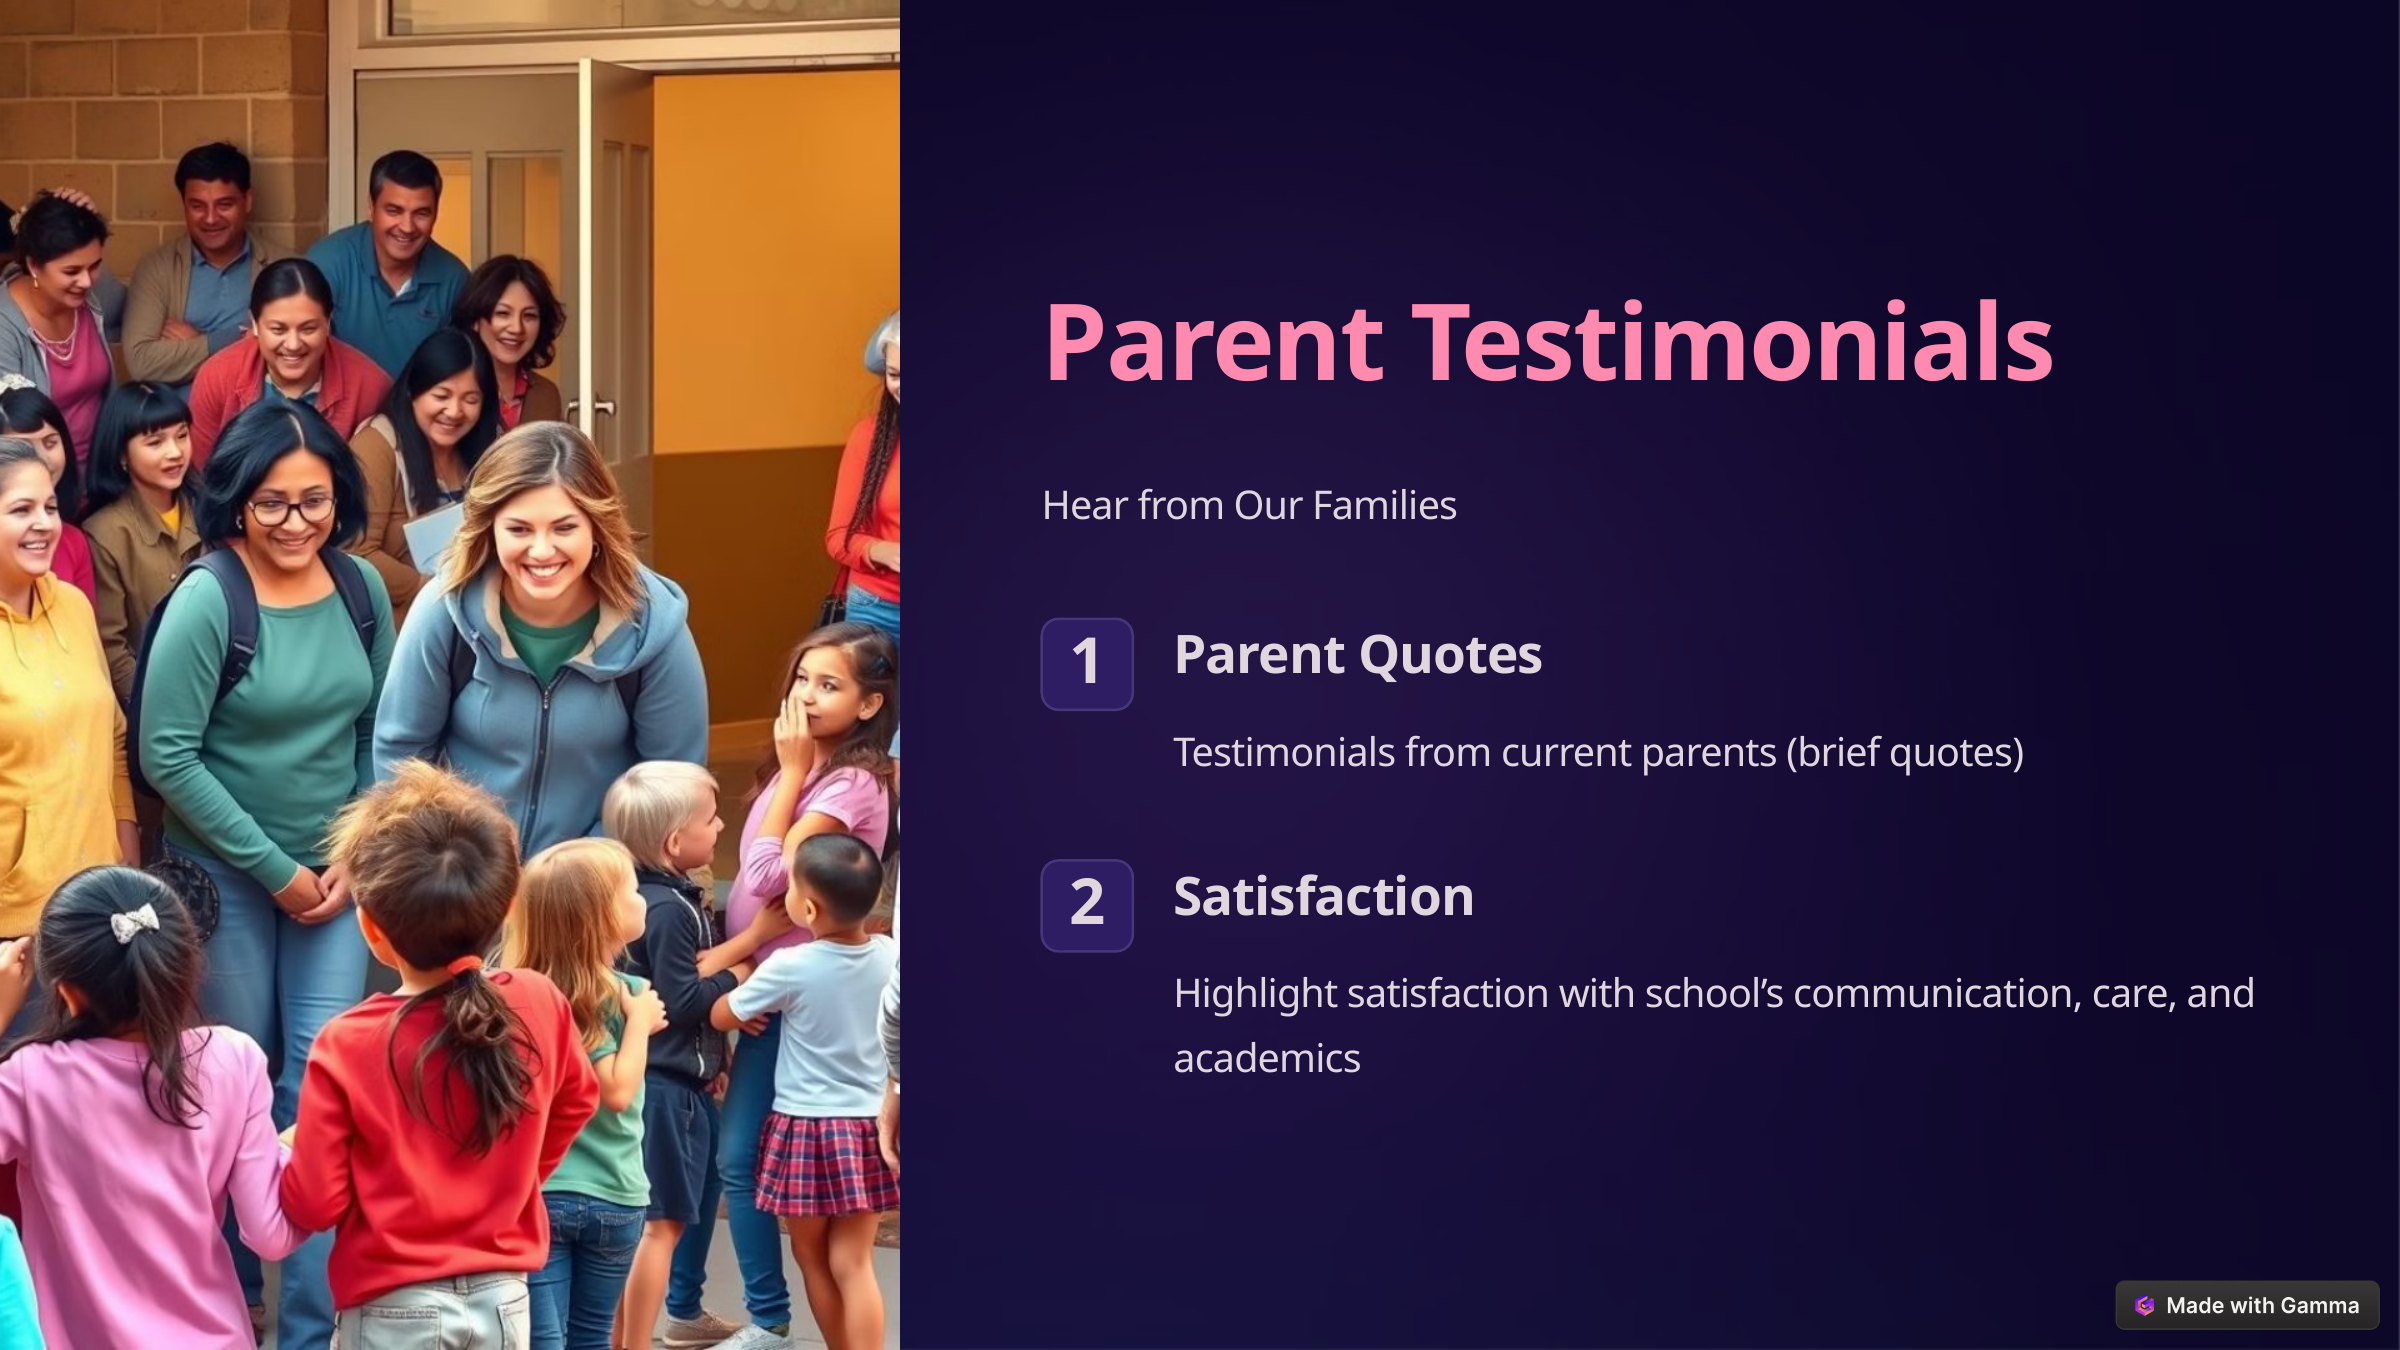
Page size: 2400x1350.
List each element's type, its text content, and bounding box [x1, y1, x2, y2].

text_box Highlight satisfaction with school’s communication, care, and academics [1173, 951, 2259, 1081]
text_box [1041, 860, 1133, 952]
text_box Hear from Our Families [1041, 462, 2259, 528]
text_box 1 [1074, 632, 1101, 697]
text_box Parent Quotes [1173, 618, 1705, 686]
text_box Parent Testimonials [1041, 269, 2105, 403]
picture [2106, 1271, 2389, 1339]
text_box 2 [1069, 873, 1105, 938]
text_box Testimonials from current parents (brief quotes) [1173, 709, 2259, 775]
text_box [1041, 618, 1133, 710]
picture [0, 0, 900, 1350]
text_box Satisfaction [1173, 860, 1705, 927]
